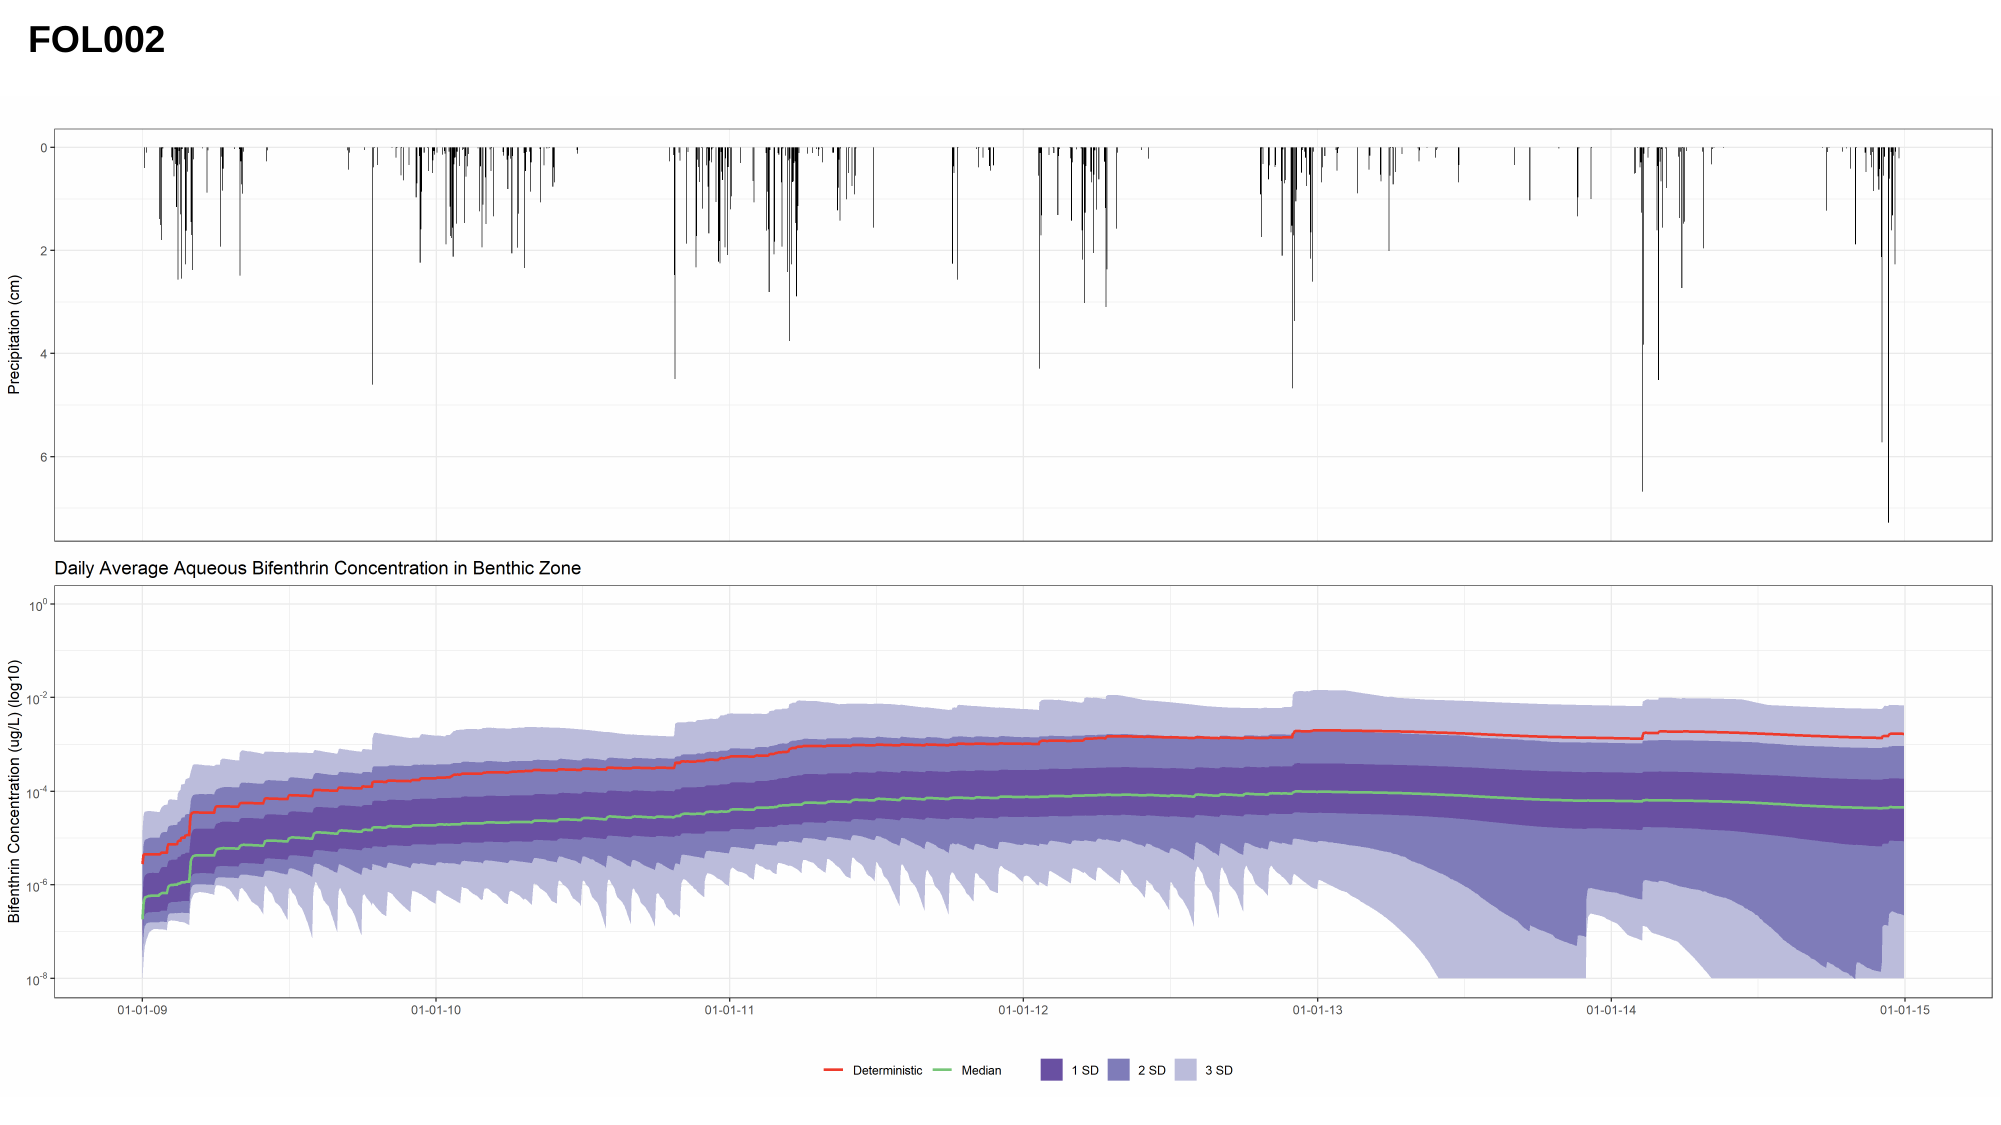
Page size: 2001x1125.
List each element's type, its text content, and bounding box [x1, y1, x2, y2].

text_box FOL002 [13, 7, 370, 68]
picture [0, 96, 2000, 1097]
